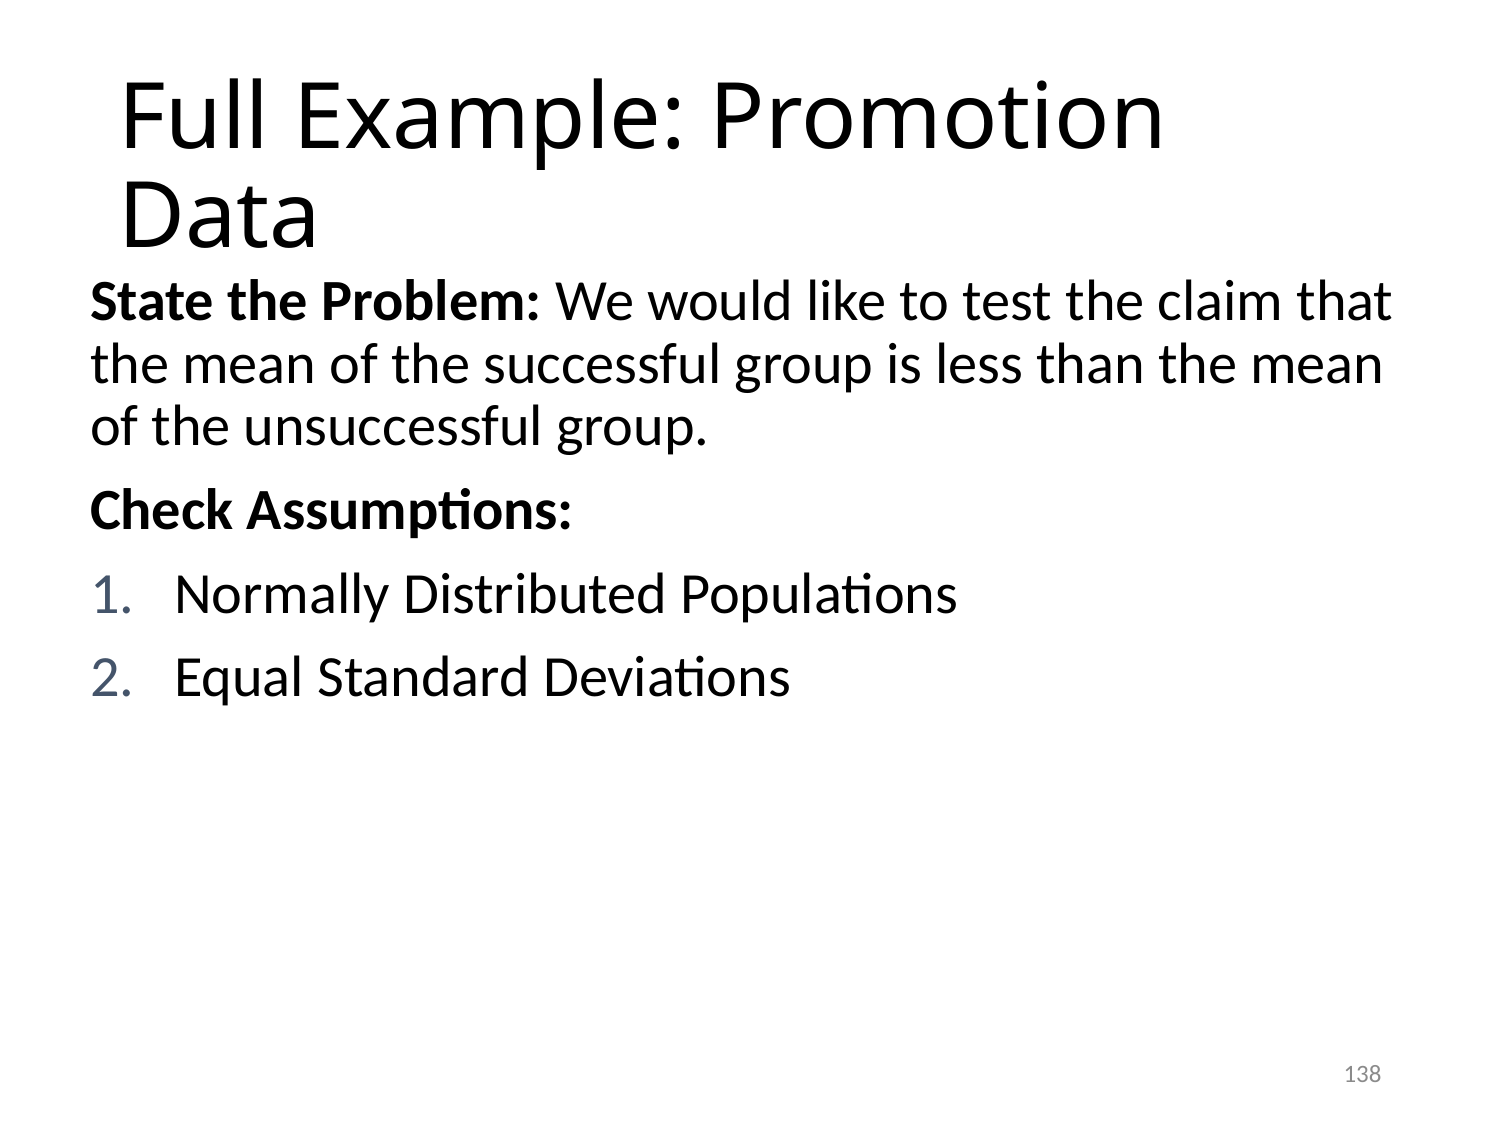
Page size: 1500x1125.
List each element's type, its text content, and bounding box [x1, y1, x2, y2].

slide_number 138 [1059, 1042, 1397, 1103]
list State the Problem: We would like to test the claim that the mean of the successful group is less than the mean of the unsuccessful group. Check Assumptions: Normally Distributed Populations Equal Standard Deviations [75, 262, 1425, 863]
title Full Example: Promotion Data [103, 59, 1397, 262]
